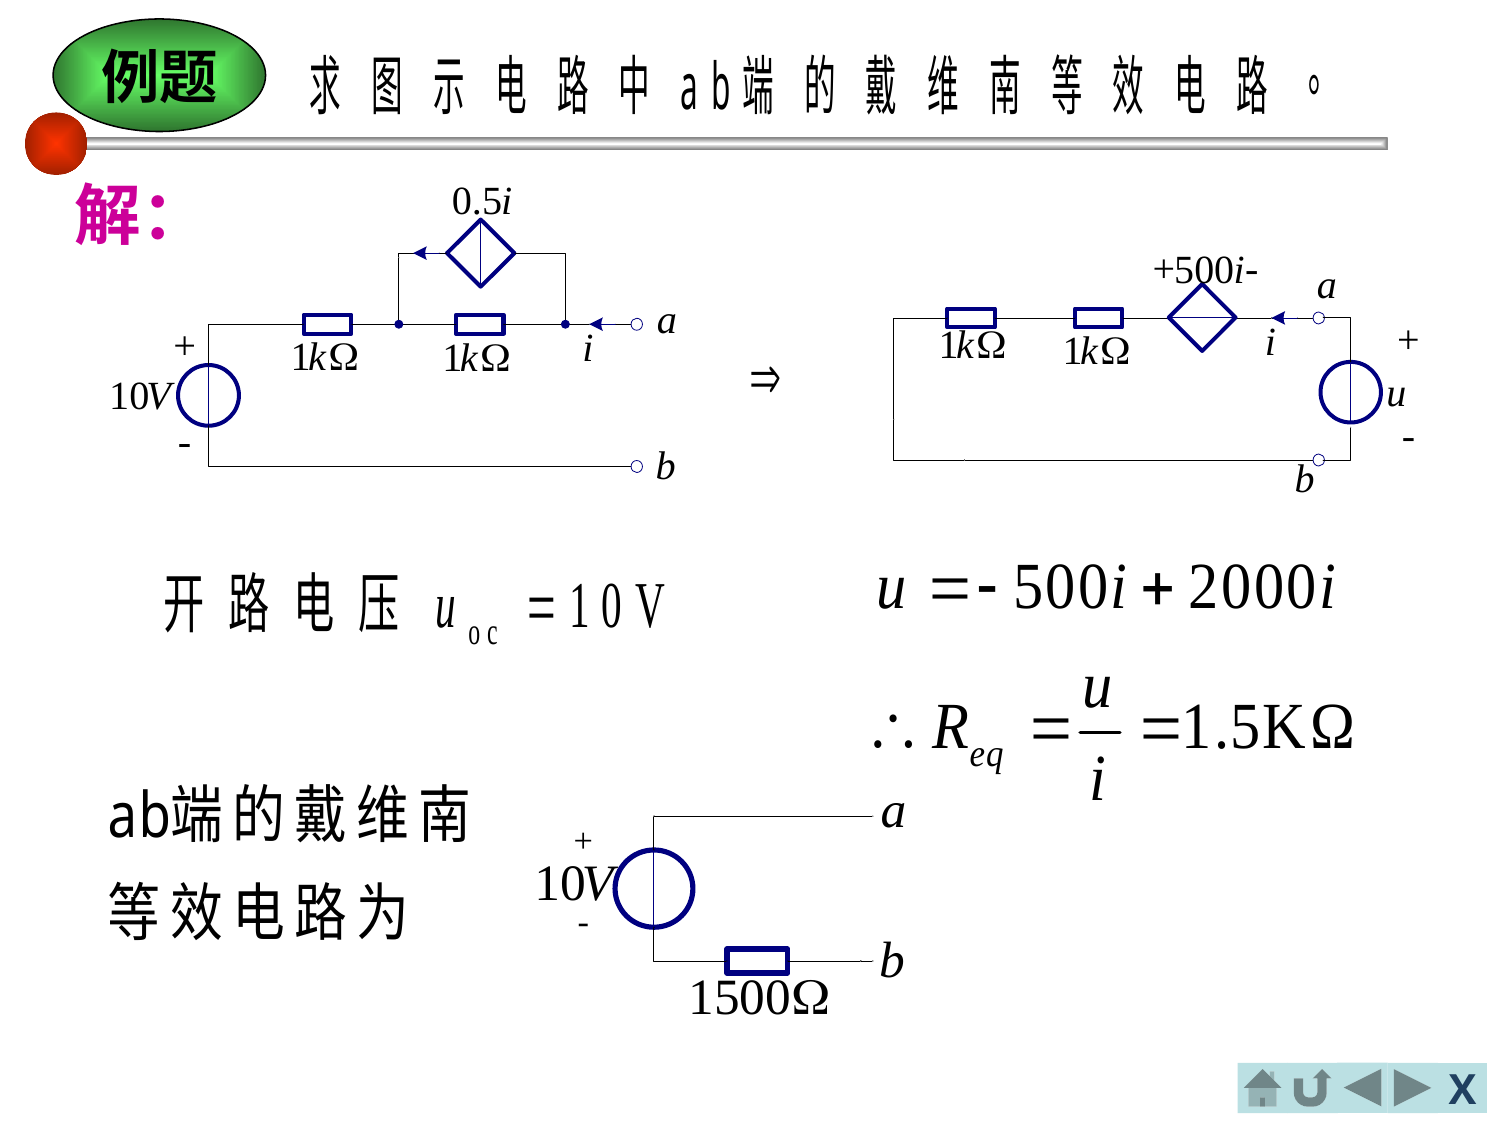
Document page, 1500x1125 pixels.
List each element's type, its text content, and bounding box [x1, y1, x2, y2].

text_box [773, 243, 1500, 503]
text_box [741, 349, 819, 412]
text_box [1337, 1062, 1388, 1113]
text_box [1288, 1062, 1338, 1114]
text_box [1387, 1062, 1437, 1114]
text_box [1237, 1062, 1288, 1114]
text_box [156, 562, 690, 657]
text_box [87, 137, 1388, 150]
text_box 例题 [53, 18, 266, 132]
text_box X [1437, 1062, 1488, 1114]
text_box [87, 171, 691, 499]
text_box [302, 44, 1330, 128]
text_box [24, 112, 88, 175]
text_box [513, 780, 924, 1036]
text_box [100, 775, 486, 951]
text_box 解： [20, 148, 223, 264]
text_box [867, 550, 1367, 811]
